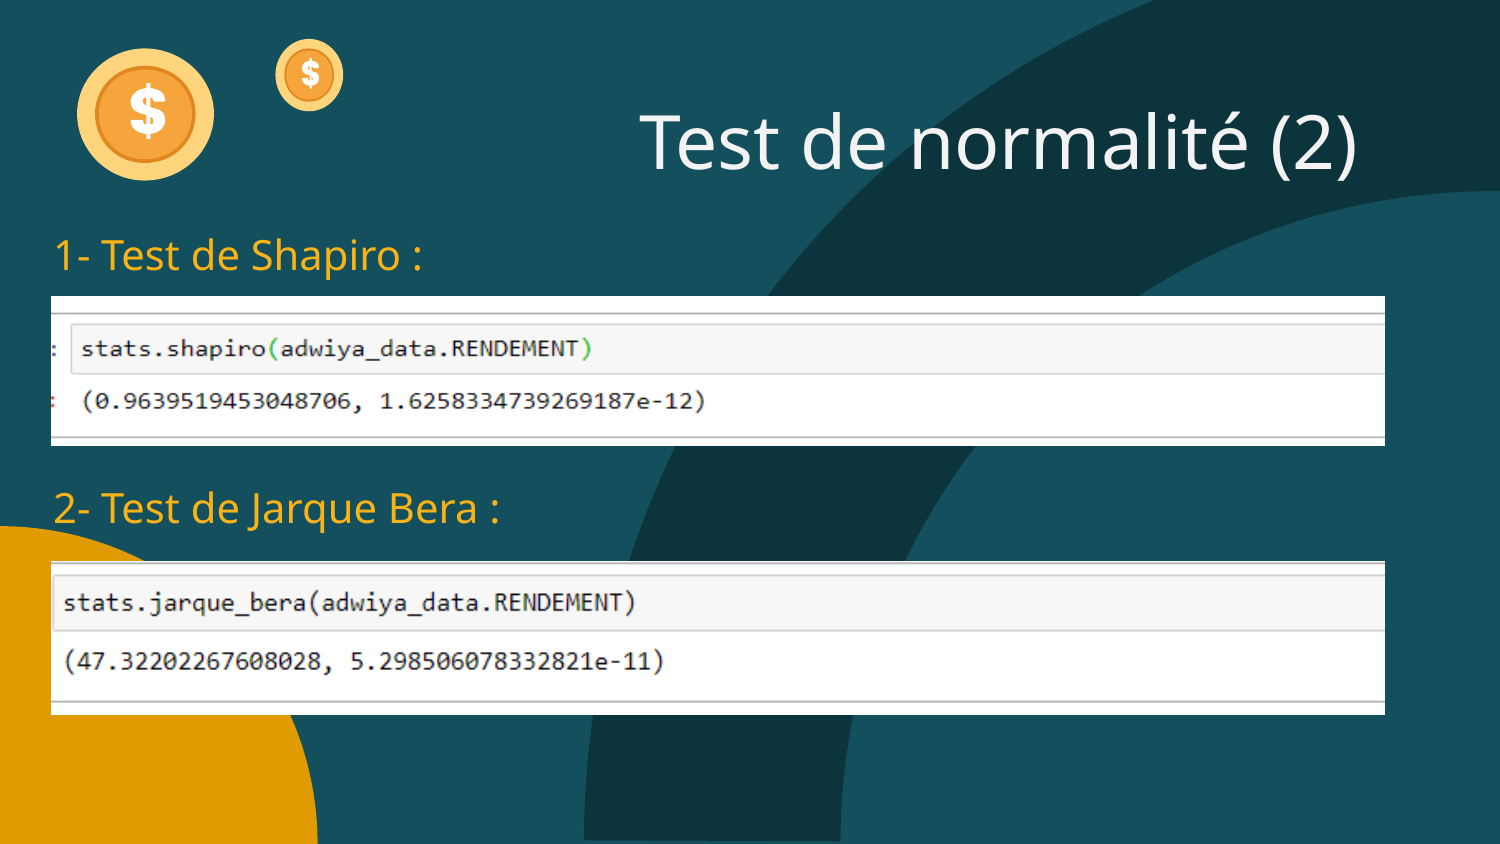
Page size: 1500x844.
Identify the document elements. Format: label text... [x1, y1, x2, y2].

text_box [76, 48, 215, 181]
picture [51, 560, 1385, 716]
picture [51, 296, 1385, 447]
title Test de normalité (2) [445, 79, 1500, 174]
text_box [275, 38, 344, 112]
text_box 2- Test de Jarque Bera : [38, 467, 649, 562]
text_box 1- Test de Shapiro : [38, 213, 649, 308]
